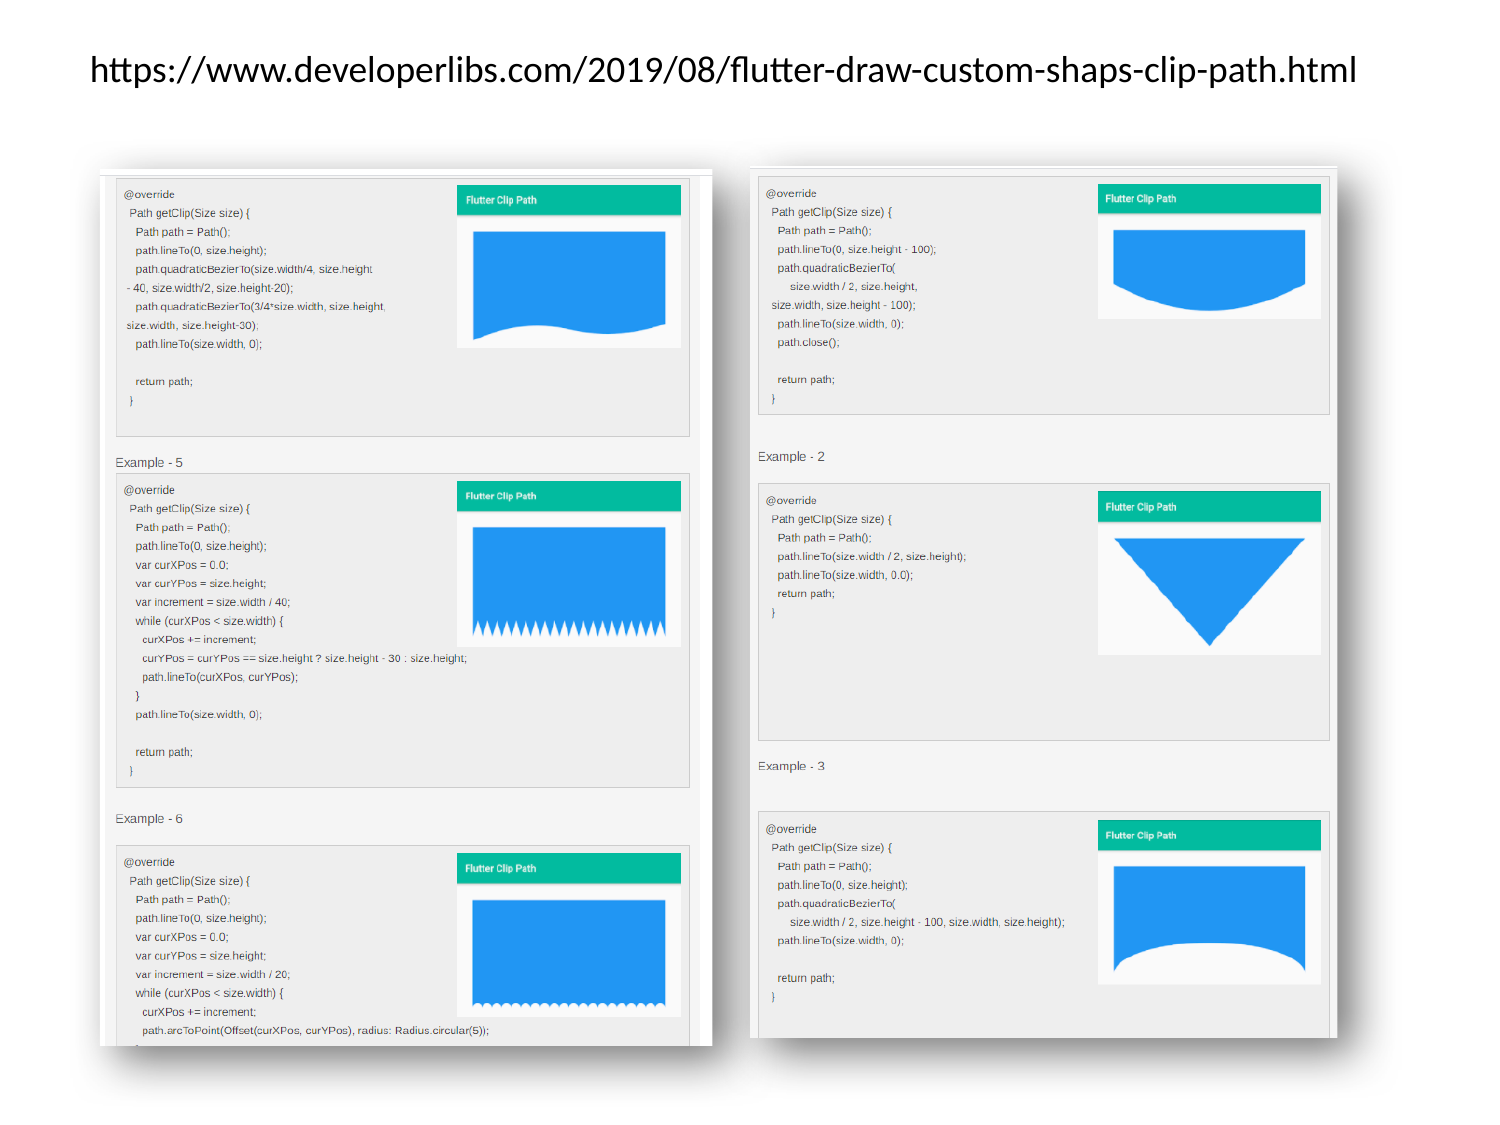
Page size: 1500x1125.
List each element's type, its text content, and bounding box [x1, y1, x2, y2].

picture [749, 166, 1338, 1038]
text_box https://www.developerlibs.com/2019/08/flutter-draw-custom-shaps-clip-path.html [74, 37, 1413, 98]
picture [99, 169, 713, 1046]
